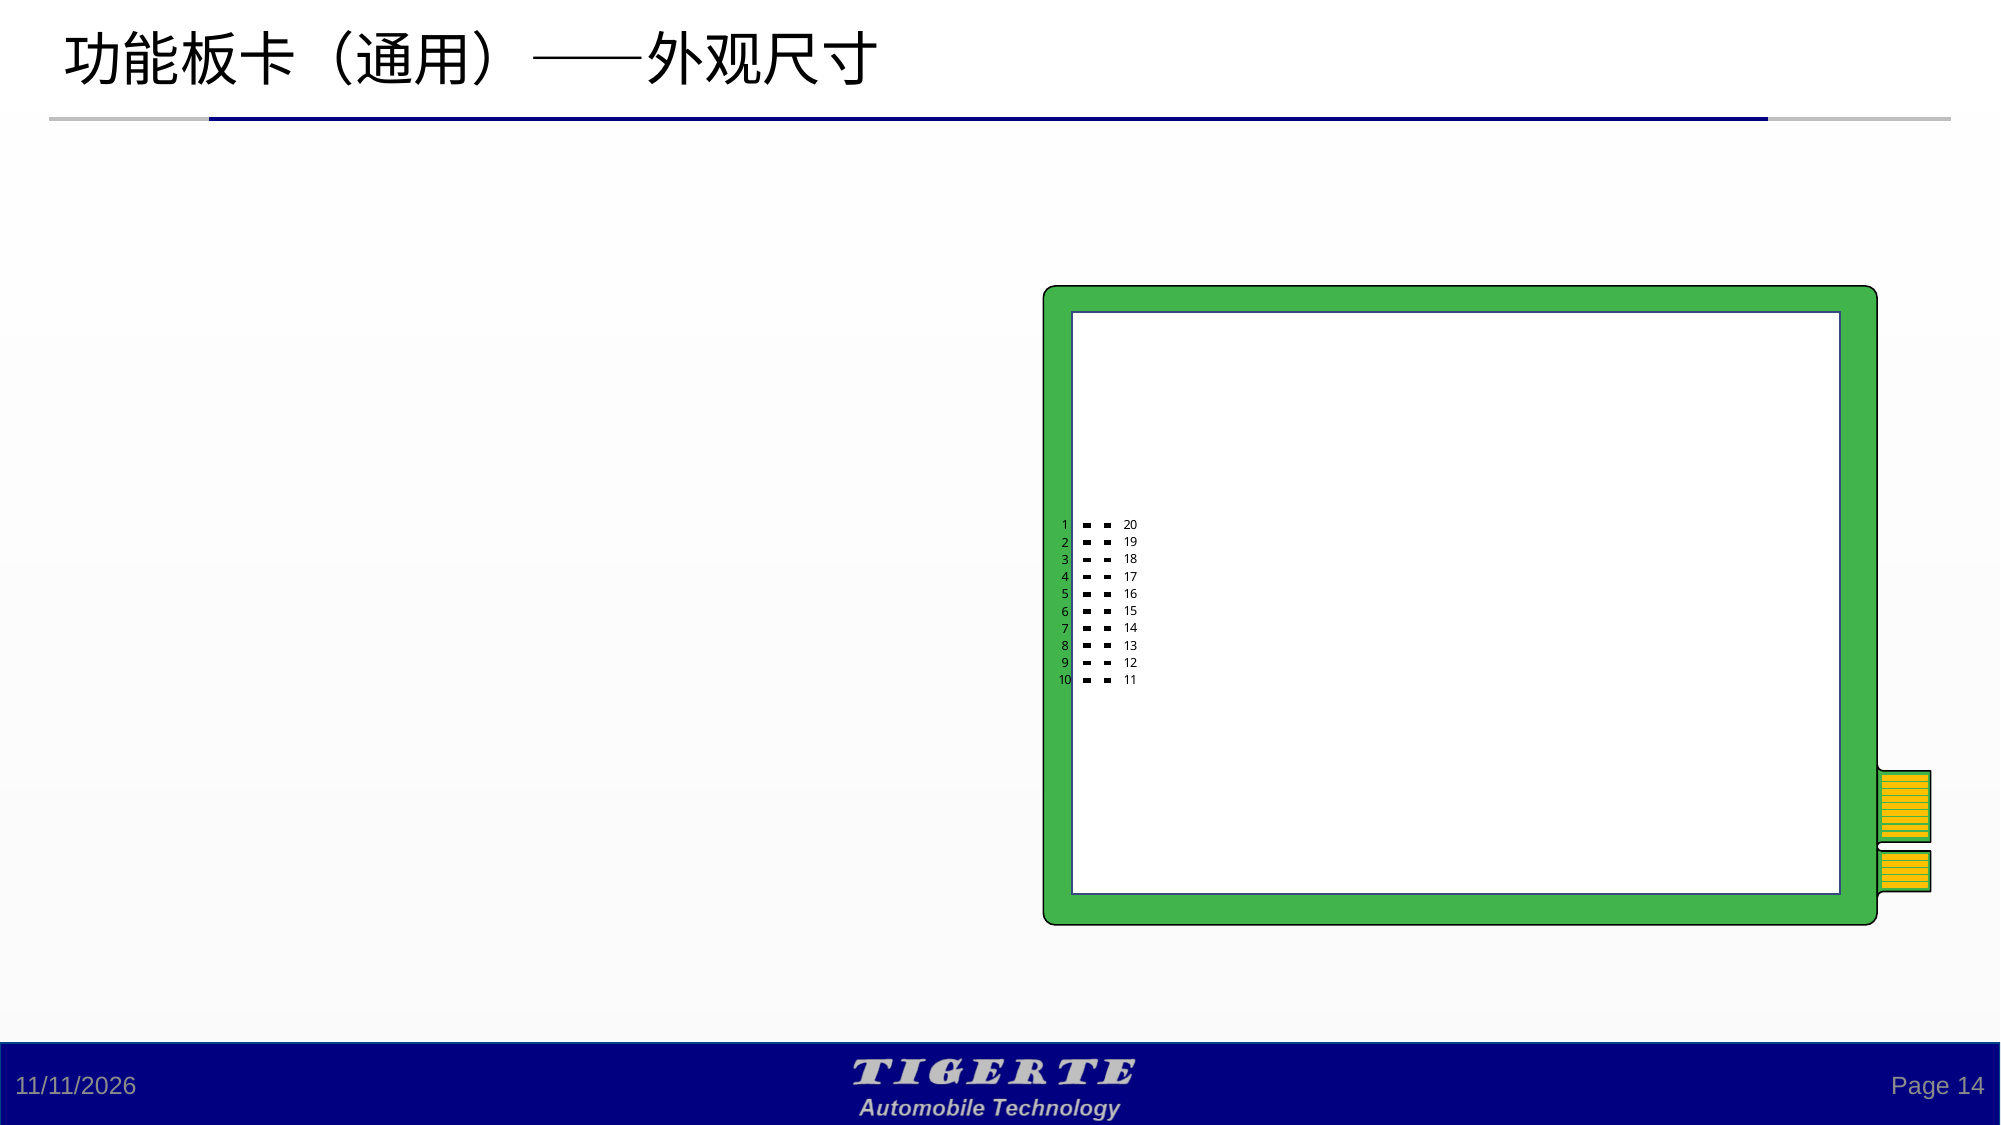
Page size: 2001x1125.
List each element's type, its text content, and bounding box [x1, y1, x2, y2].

title 功能板卡（通用）——外观尺寸 [48, 15, 1952, 108]
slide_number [0, 1054, 450, 1115]
picture [651, 1043, 1327, 1125]
slide_number Page 14 [1550, 1054, 2000, 1115]
picture [1039, 282, 1933, 928]
